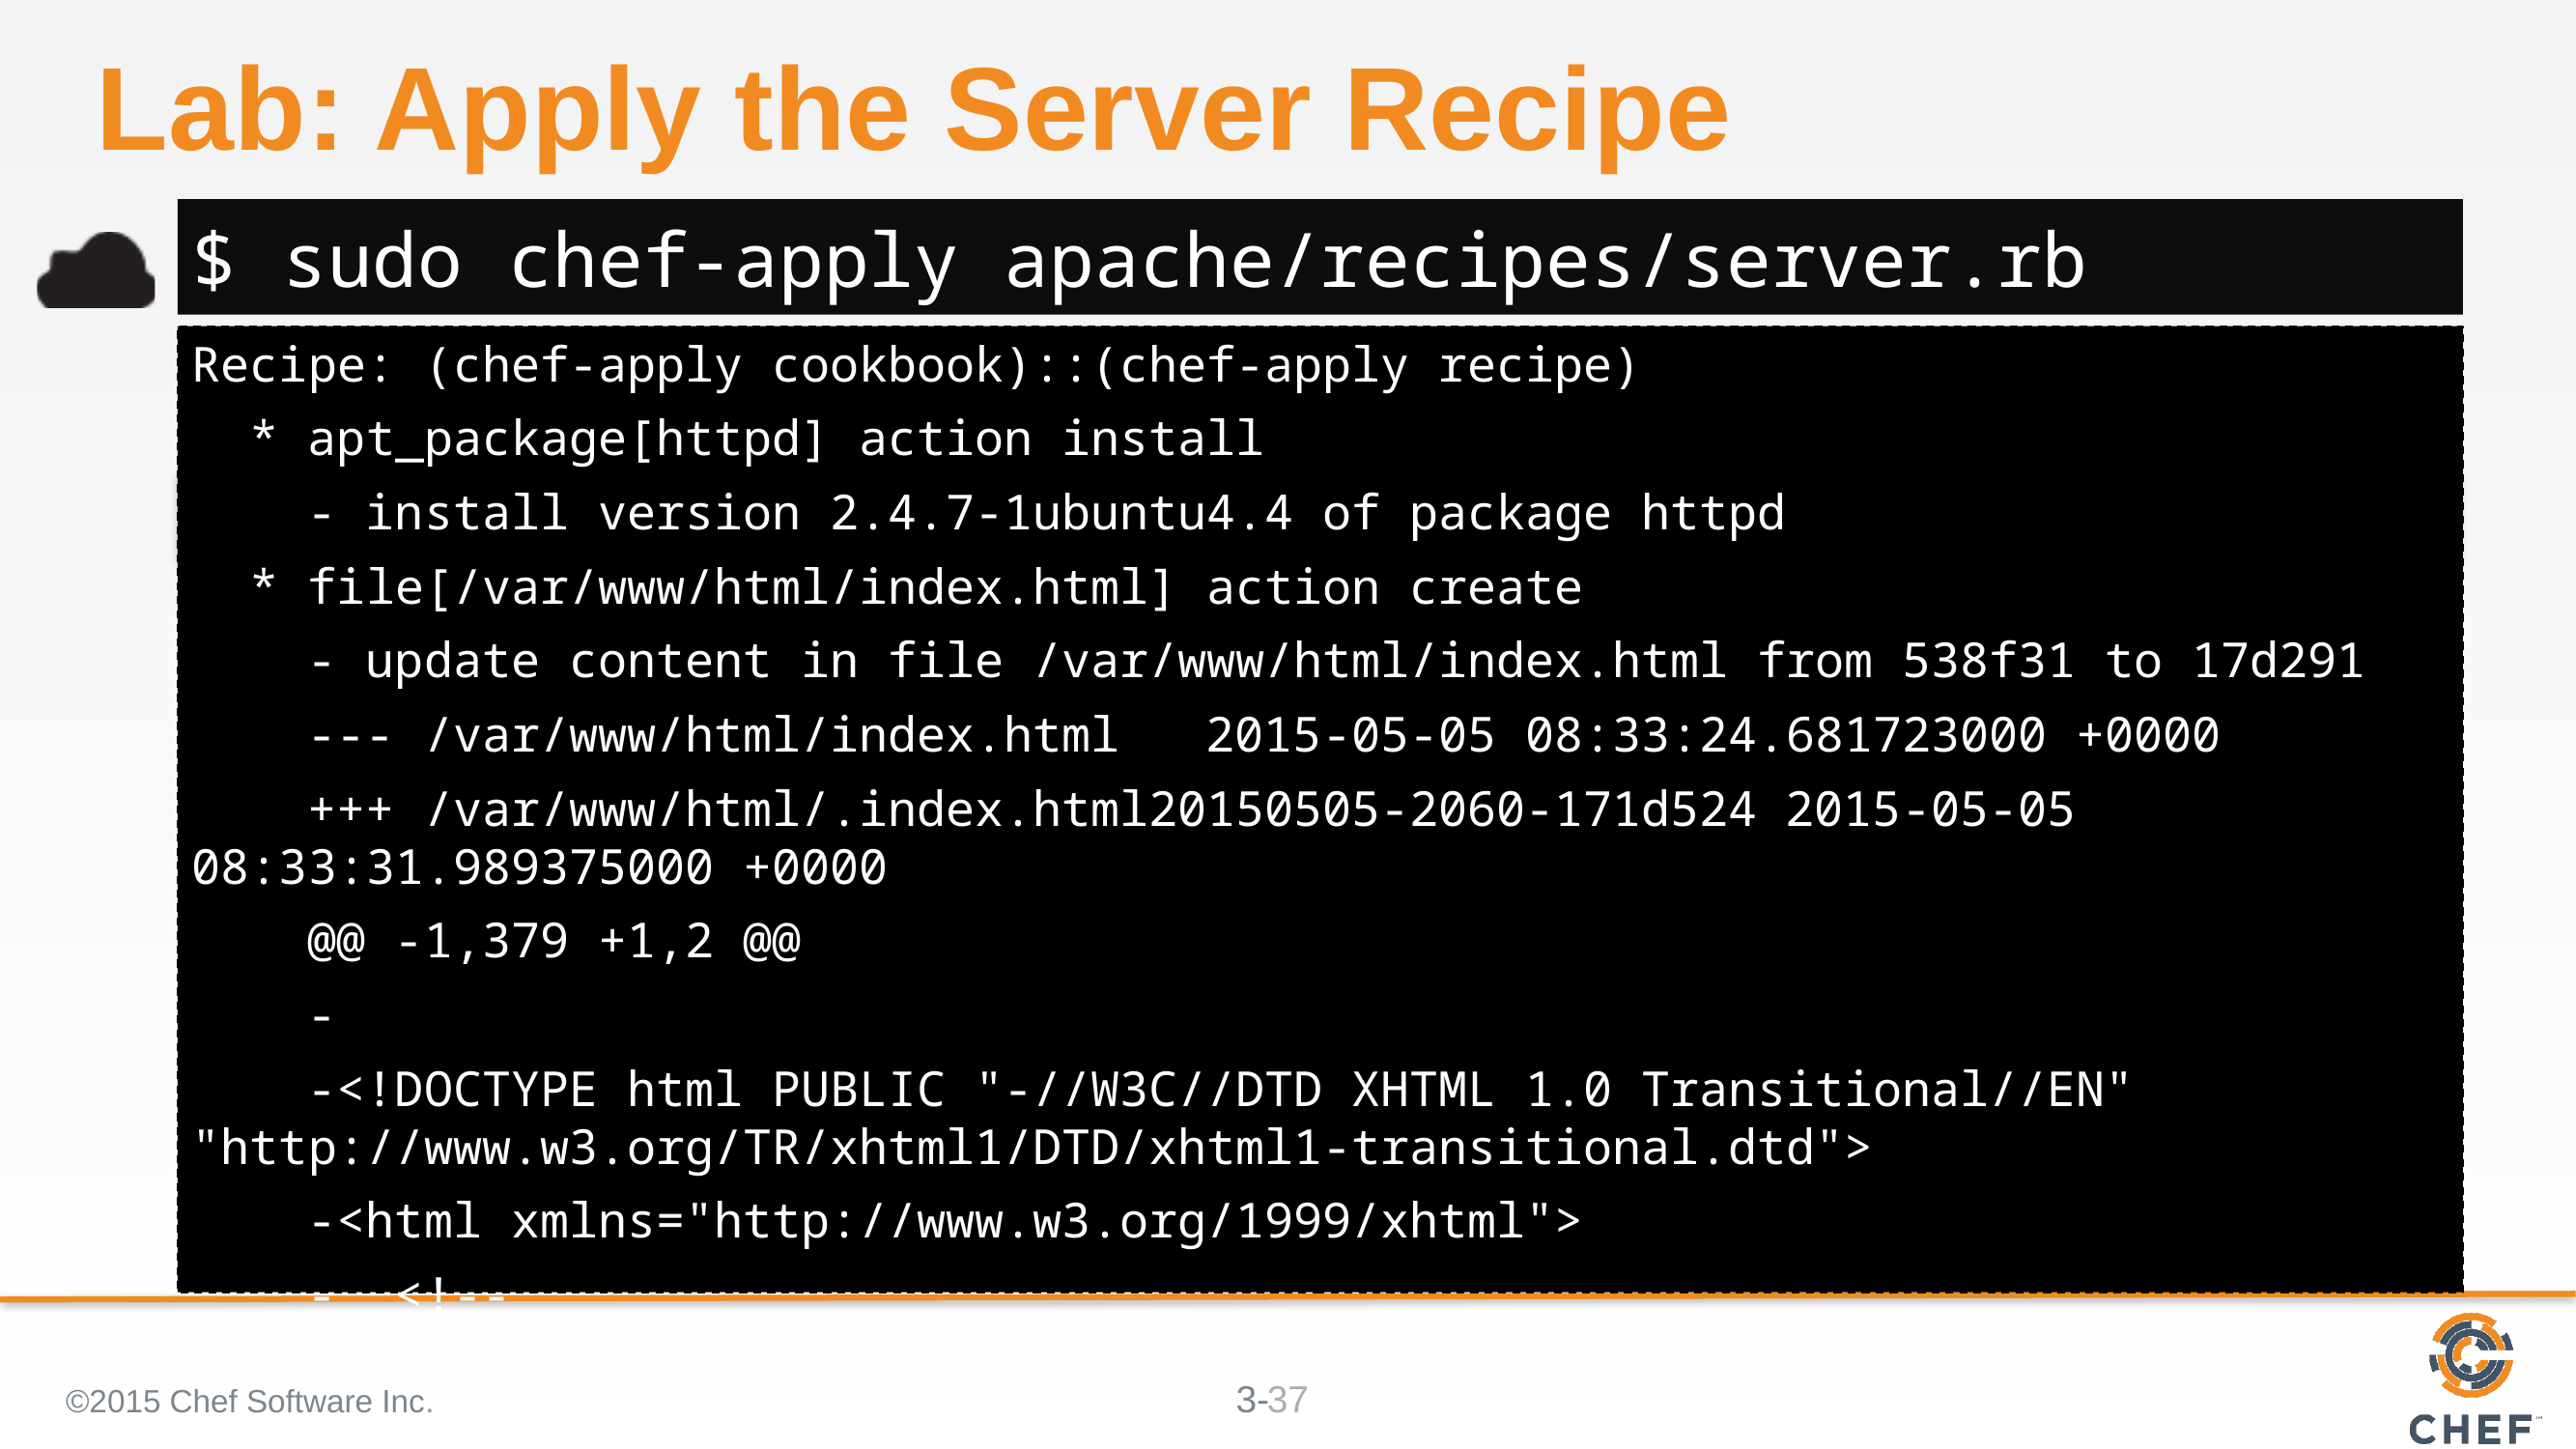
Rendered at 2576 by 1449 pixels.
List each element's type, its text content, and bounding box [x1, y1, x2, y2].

list Recipe: (chef-apply cookbook)::(chef-apply recipe) * apt_package[httpd] action install - install version 2.4.7-1ubuntu4.4 of package httpd * file[/var/www/html/index.html] action create - update content in file /var/www/html/index.html from 538f31 to 17d291 --- /var/www/html/index.html 2015-05-05 08:33:24.681723000 +0000 +++ /var/www/html/.index.html20150505-2060-171d524 2015-05-05 08:33:31.989375000 +0000 @@ -1,379 +1,2 @@ - -<!DOCTYPE html PUBLIC "-//W3C//DTD XHTML 1.0 Transitional//EN" "http://www.w3.org/TR/xhtml1/DTD/xhtml1-transitional.dtd"> -<html xmlns="http://www.w3.org/1999/xhtml"> - <!-- [177, 326, 2464, 1293]
footer ©2015 Chef Software Inc. [51, 1359, 952, 1440]
title Lab: Apply the Server Recipe [96, 48, 2463, 180]
picture [2399, 1297, 2550, 1449]
slide_number 37 [998, 1359, 1578, 1437]
list $ sudo chef-apply apache/recipes/server.rb [177, 199, 2463, 315]
